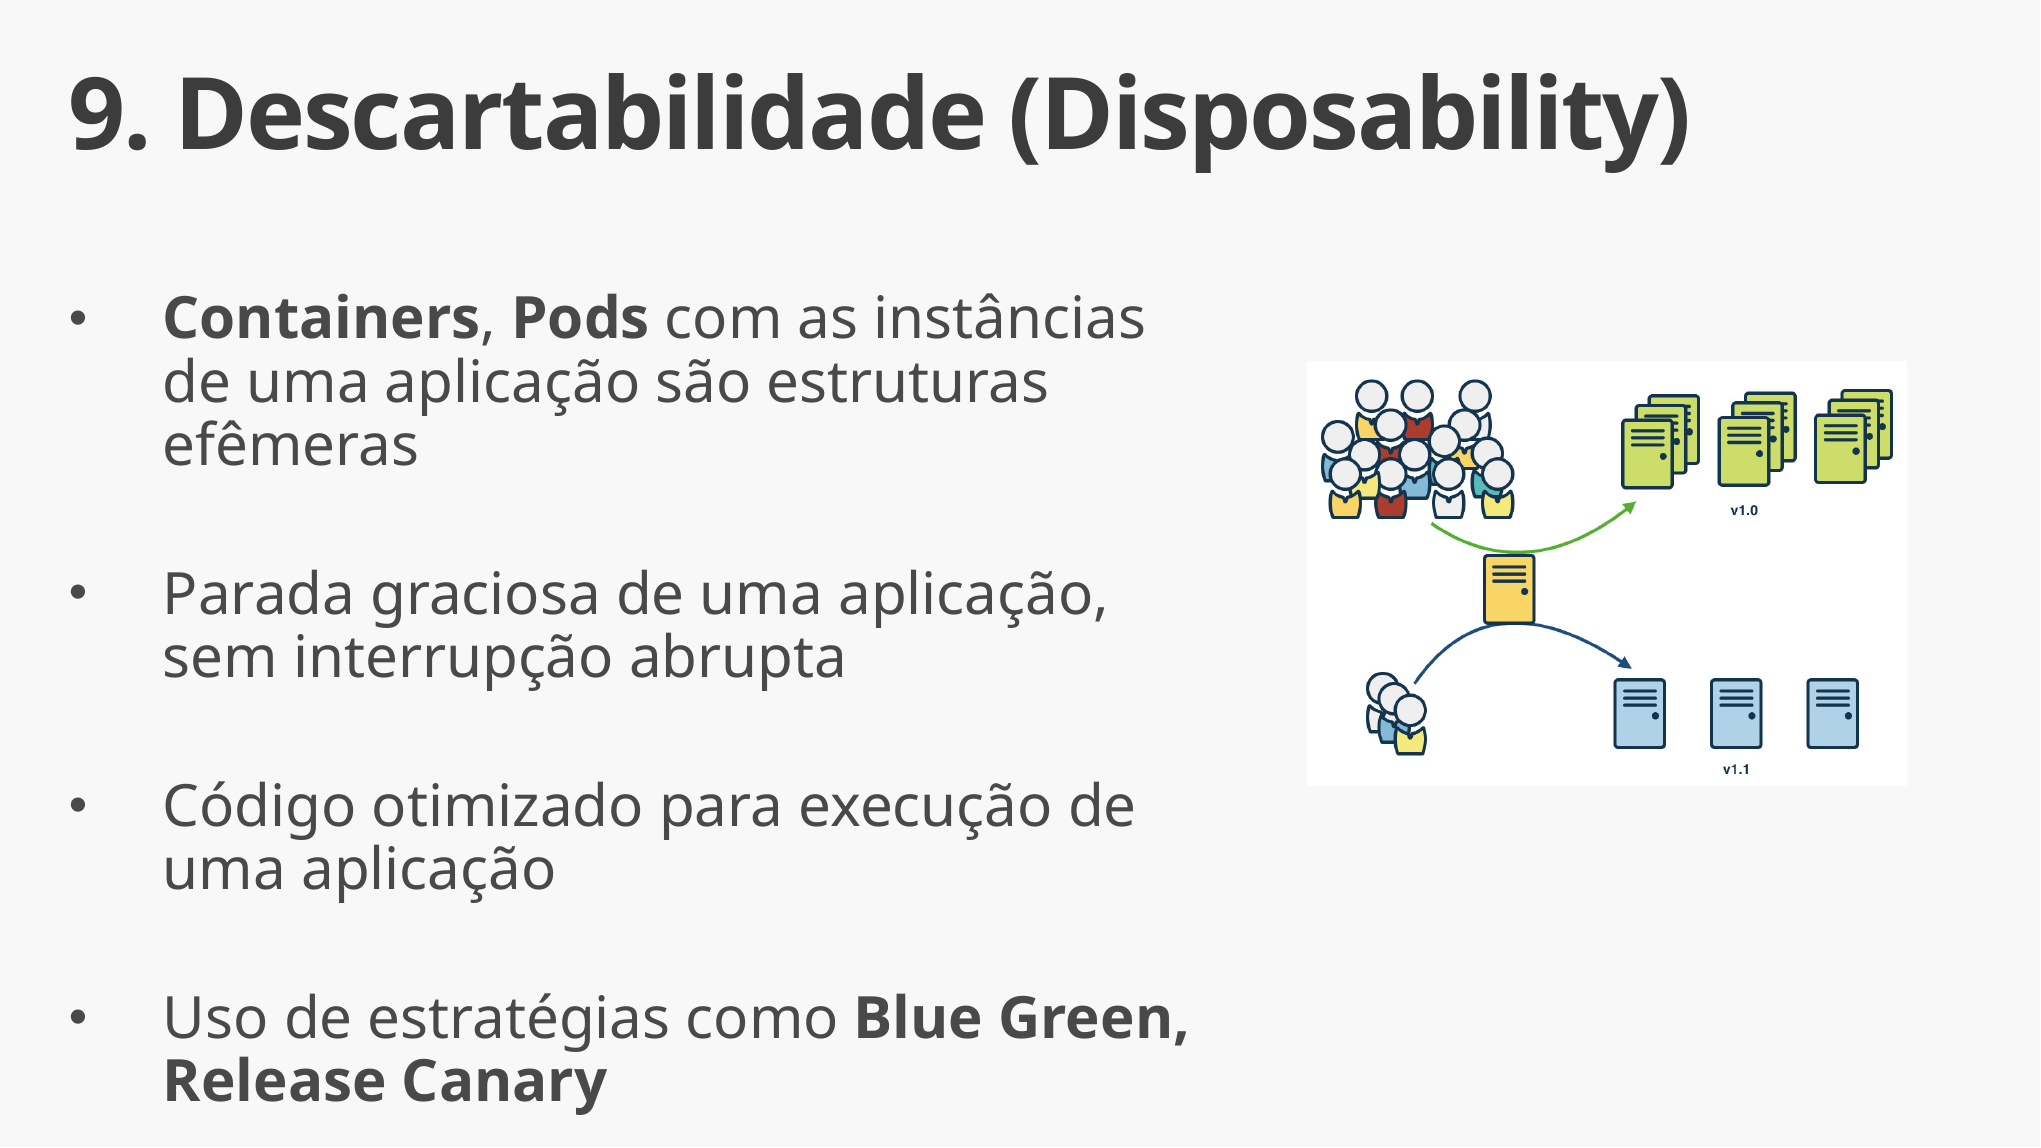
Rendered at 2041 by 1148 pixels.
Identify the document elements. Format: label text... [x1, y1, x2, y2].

list Containers, Pods com as instâncias de uma aplicação são estruturas efêmeras Parada graciosa de uma aplicação, sem interrupção abrupta Código otimizado para execução de uma aplicação Uso de estratégias como Blue Green, Release Canary [45, 273, 1246, 1089]
picture [1307, 361, 1907, 786]
title 9. Descartabilidade (Disposability) [45, 48, 1996, 199]
